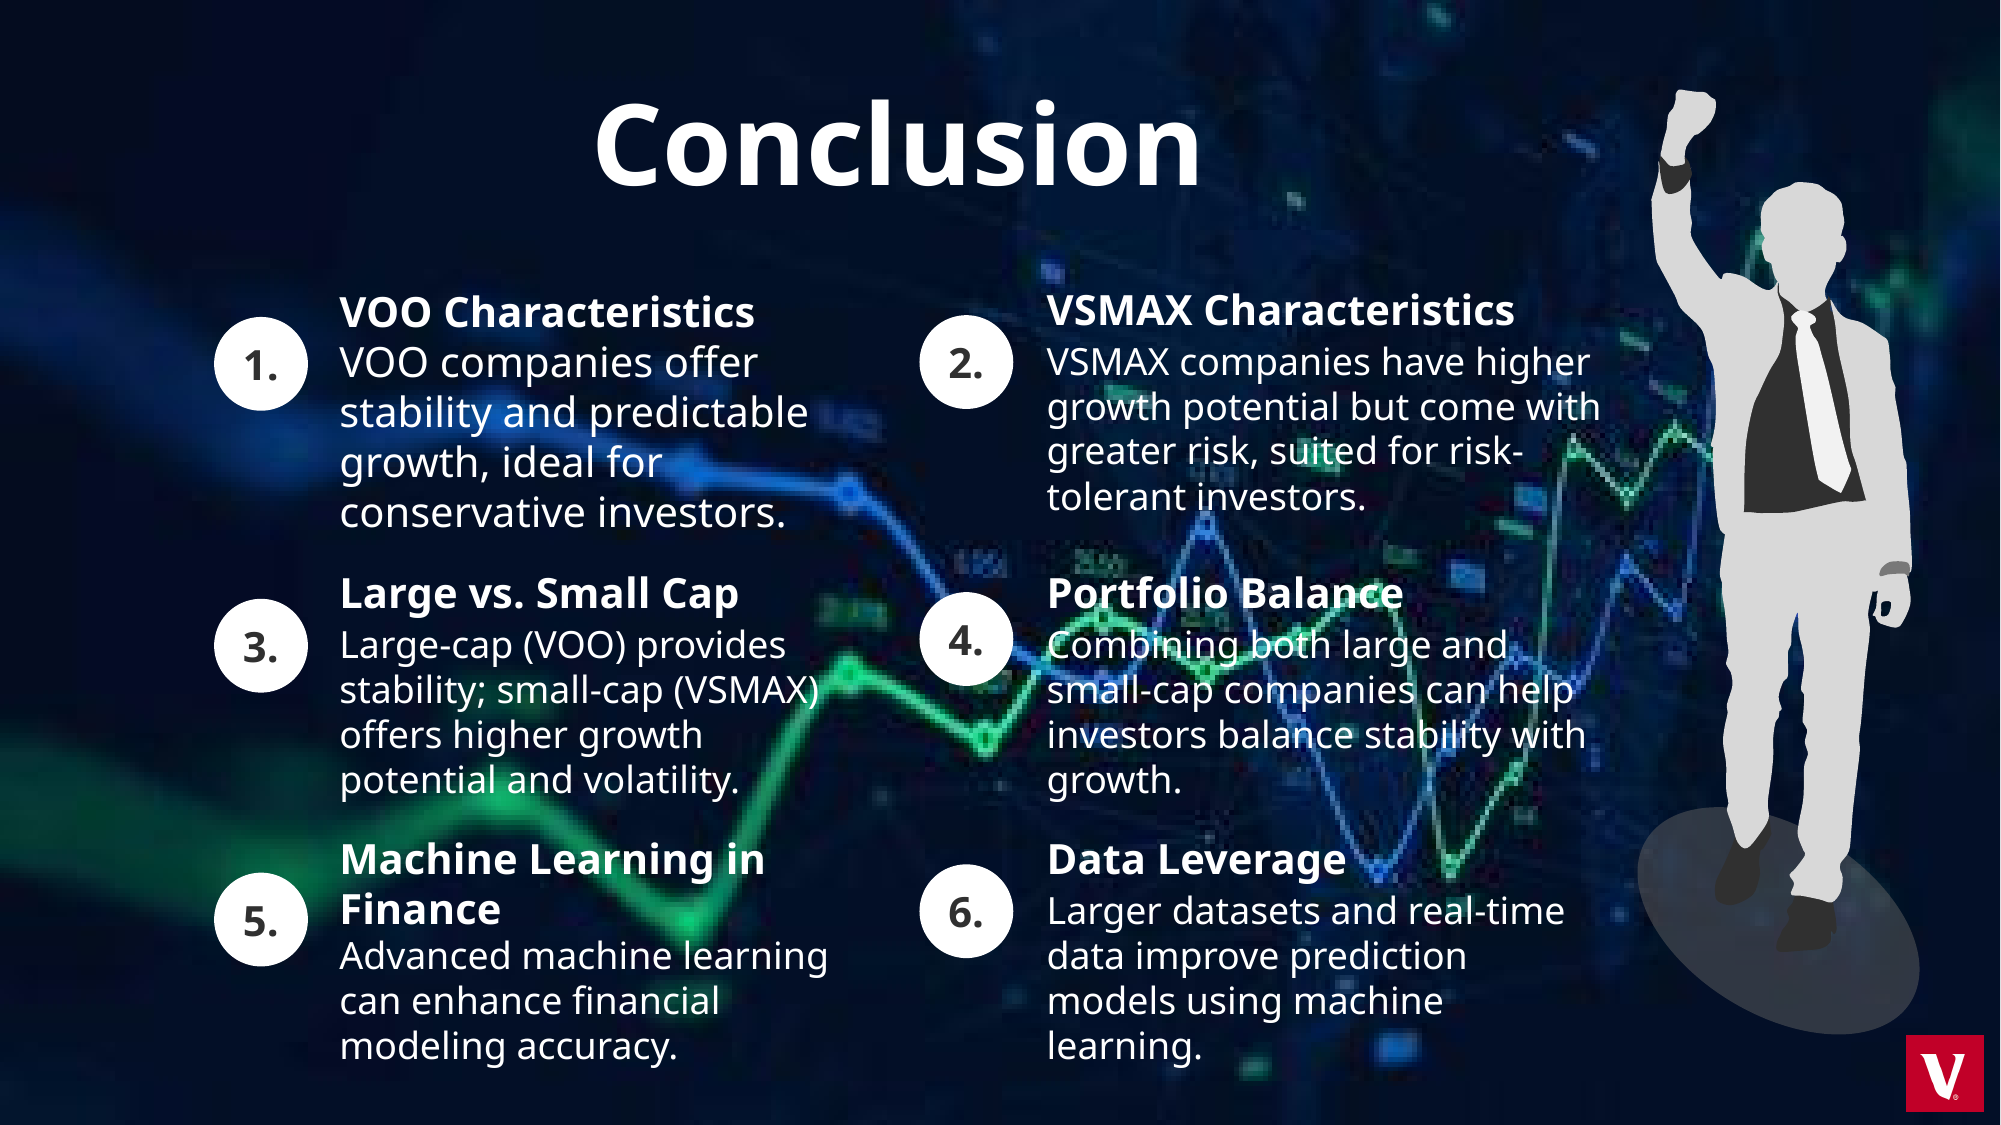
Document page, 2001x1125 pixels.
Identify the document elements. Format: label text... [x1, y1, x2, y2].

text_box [324, 277, 854, 546]
list Conclusion [113, 89, 1591, 209]
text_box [1031, 825, 1588, 1077]
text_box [1593, 89, 1964, 1077]
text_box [1031, 275, 1588, 528]
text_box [1031, 559, 1588, 811]
text_box 1. [214, 316, 308, 411]
text_box 3. [214, 598, 308, 693]
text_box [324, 825, 871, 1077]
text_box 4. [919, 592, 1014, 686]
picture [0, 0, 2001, 1125]
text_box 6. [919, 864, 1014, 959]
text_box 2. [919, 315, 1014, 409]
text_box 5. [214, 872, 308, 967]
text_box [324, 559, 871, 811]
